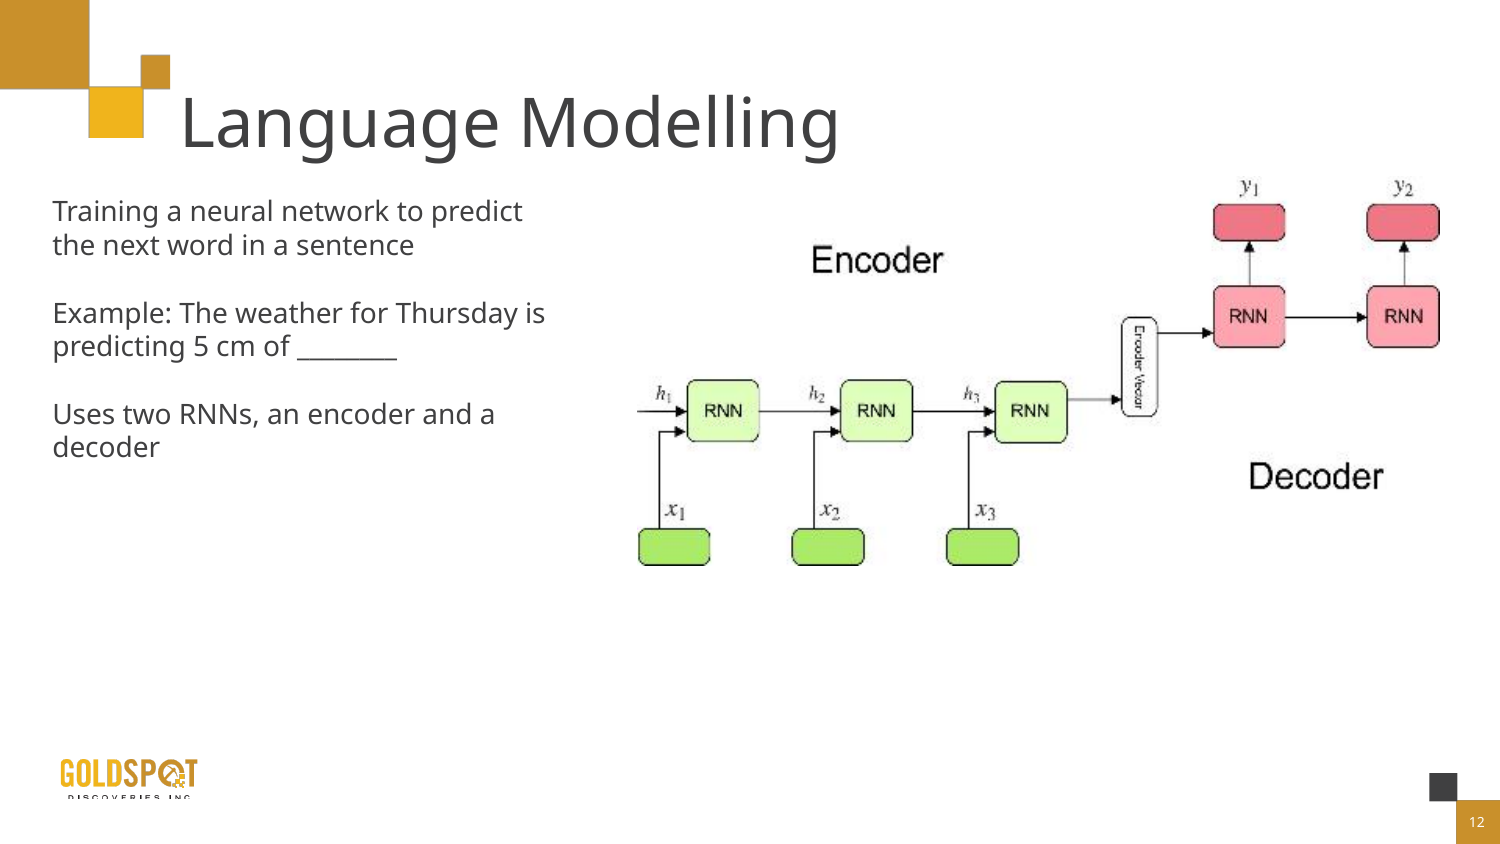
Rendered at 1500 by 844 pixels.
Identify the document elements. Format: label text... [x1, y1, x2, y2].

title Language Modelling [164, 74, 1065, 177]
picture [637, 176, 1440, 566]
text_box Training a neural network to predict the next word in a sentence Example: The weather for Thursday is predicting 5 cm of ________ Uses two RNNs, an encoder and a decoder [37, 186, 583, 471]
text_box 12 [1379, 764, 1500, 844]
